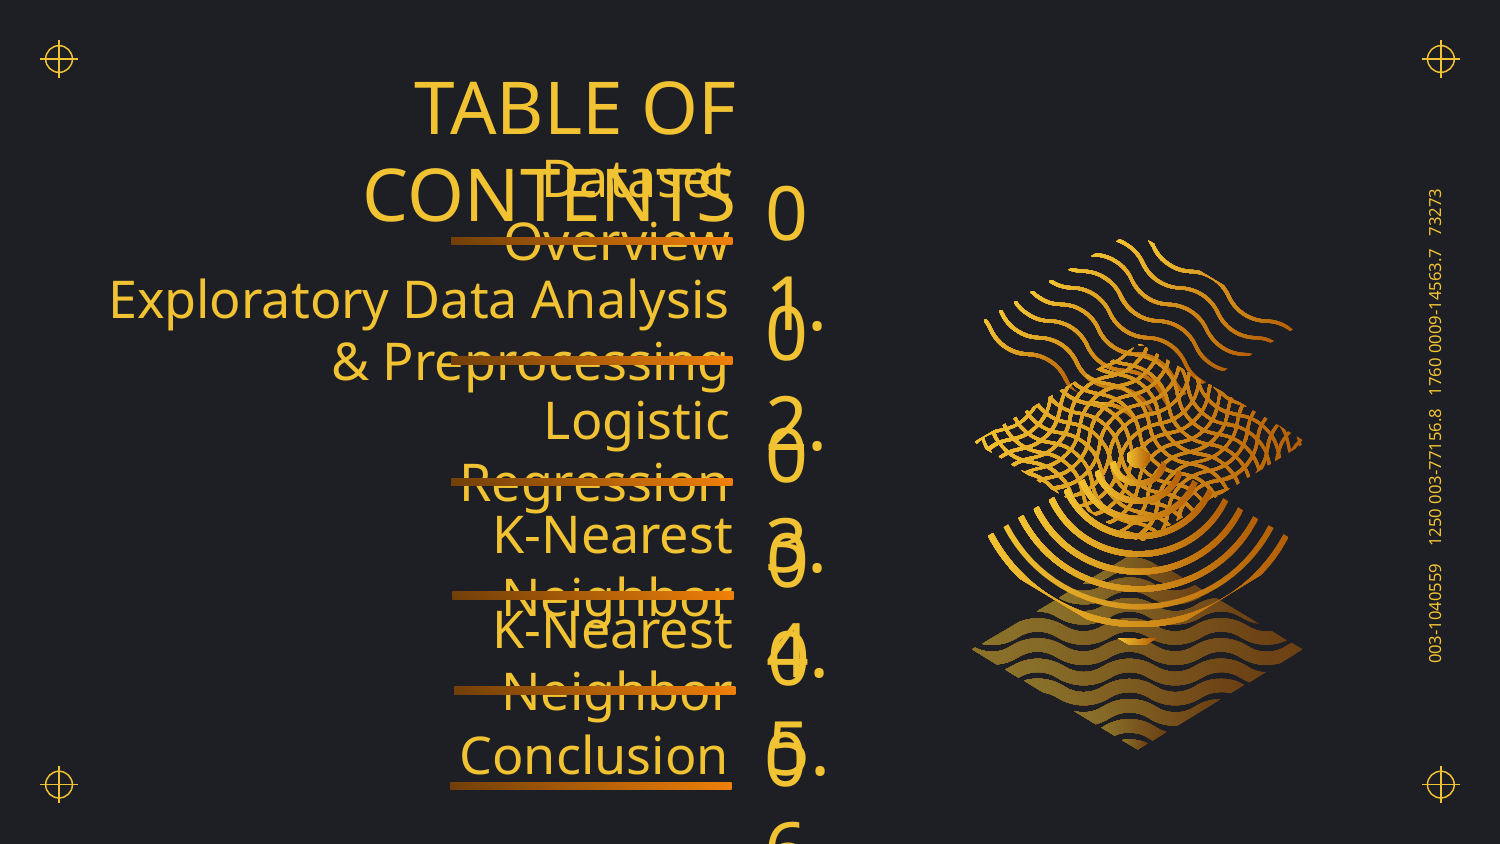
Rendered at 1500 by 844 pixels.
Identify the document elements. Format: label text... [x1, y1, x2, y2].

text_box K-Nearest Neighbor [361, 627, 748, 690]
title 03. [749, 392, 852, 483]
text_box [450, 782, 732, 790]
title TABLE OF CONTENTS [120, 46, 753, 141]
title 04. [751, 497, 853, 588]
subtitle Dataset Overview [358, 176, 746, 239]
title 02. [749, 270, 852, 361]
title 01. [749, 150, 852, 242]
text_box [451, 478, 733, 486]
subtitle K-Nearest Neighbor [361, 533, 748, 596]
text_box Conclusion [357, 722, 745, 785]
text_box [454, 686, 736, 695]
text_box [452, 591, 734, 600]
text_box [451, 356, 733, 365]
subtitle Logistic Regression [358, 418, 746, 481]
text_box [451, 237, 733, 245]
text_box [972, 238, 1304, 750]
text_box 06. [749, 696, 851, 788]
text_box 05. [752, 595, 855, 687]
subtitle Exploratory Data Analysis & Preprocessing [49, 297, 746, 360]
